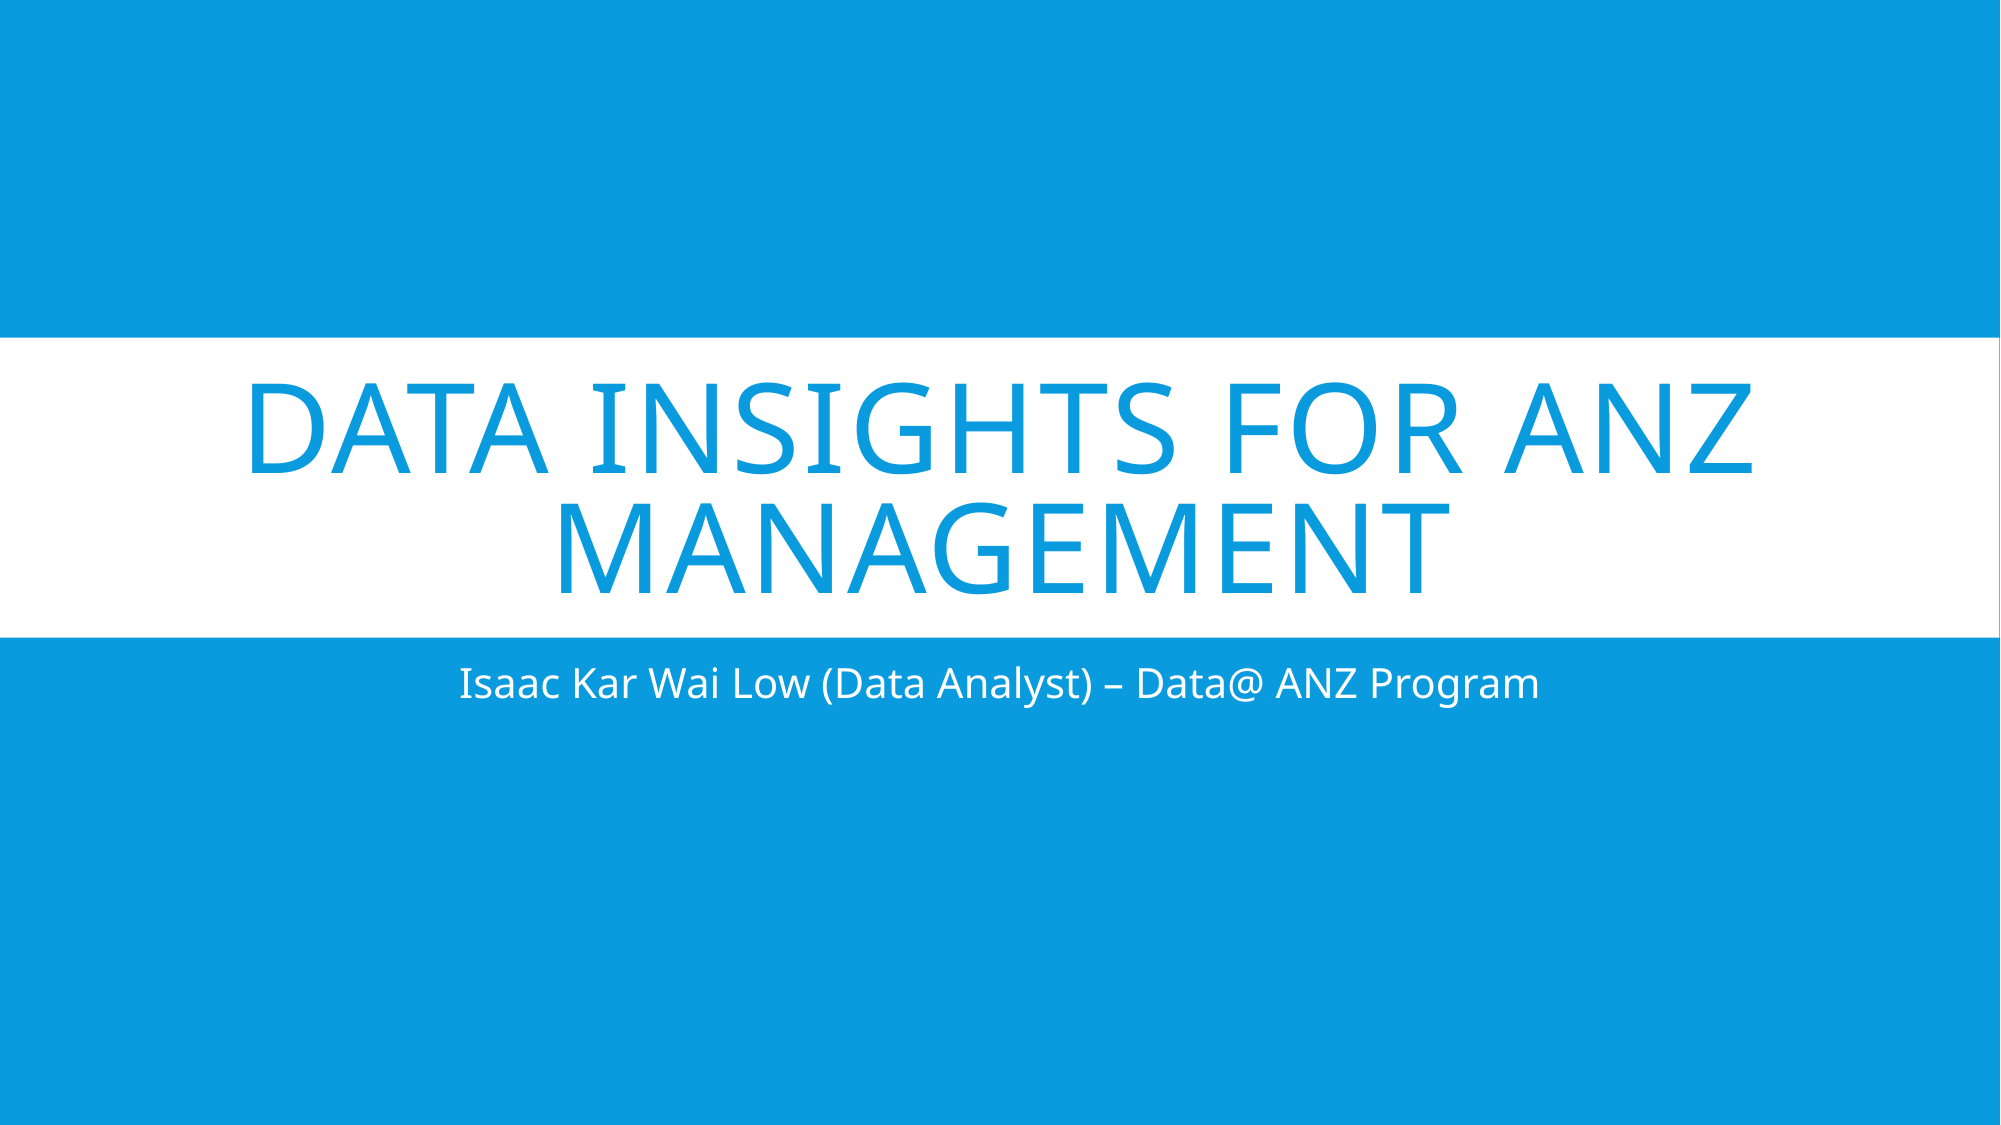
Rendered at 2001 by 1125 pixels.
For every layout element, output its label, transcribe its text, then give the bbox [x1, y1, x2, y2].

subtitle Isaac Kar Wai Low (Data Analyst) – Data@ ANZ Program [249, 655, 1750, 871]
title Data Insights for ANZ Management [60, 355, 1942, 641]
